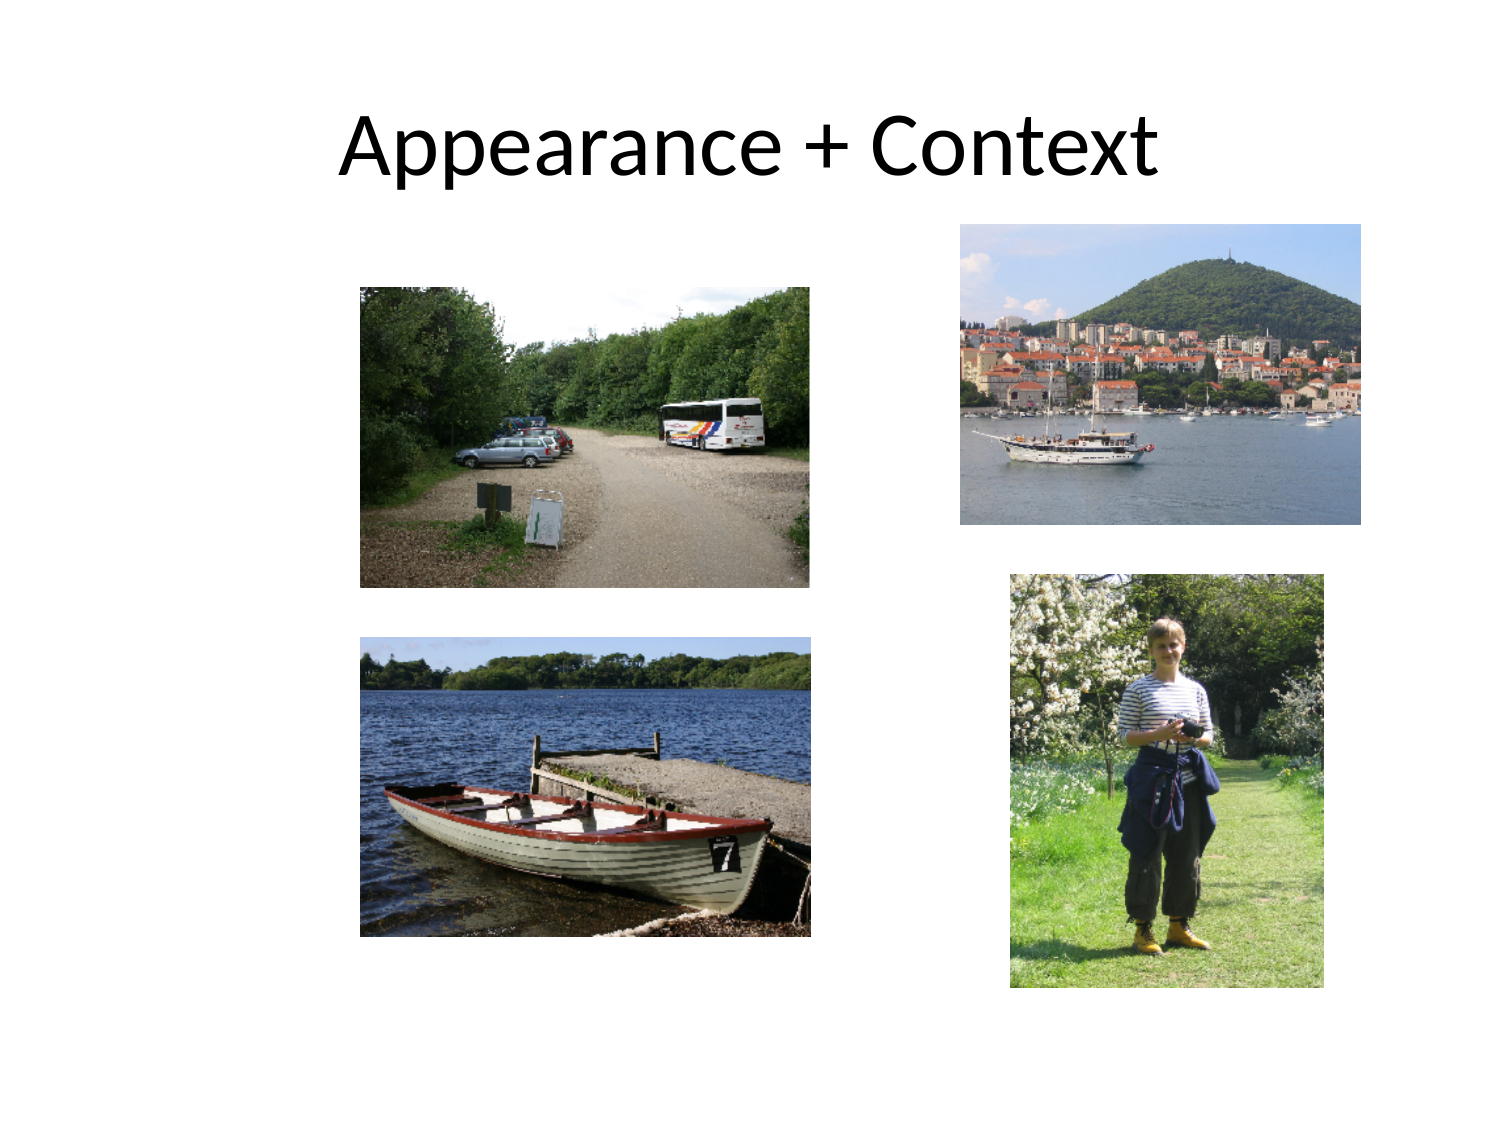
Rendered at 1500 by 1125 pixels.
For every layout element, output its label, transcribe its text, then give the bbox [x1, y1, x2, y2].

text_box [360, 287, 812, 588]
title Appearance + Context [75, 45, 1425, 233]
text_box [1010, 574, 1324, 988]
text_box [360, 637, 812, 938]
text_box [960, 224, 1362, 526]
